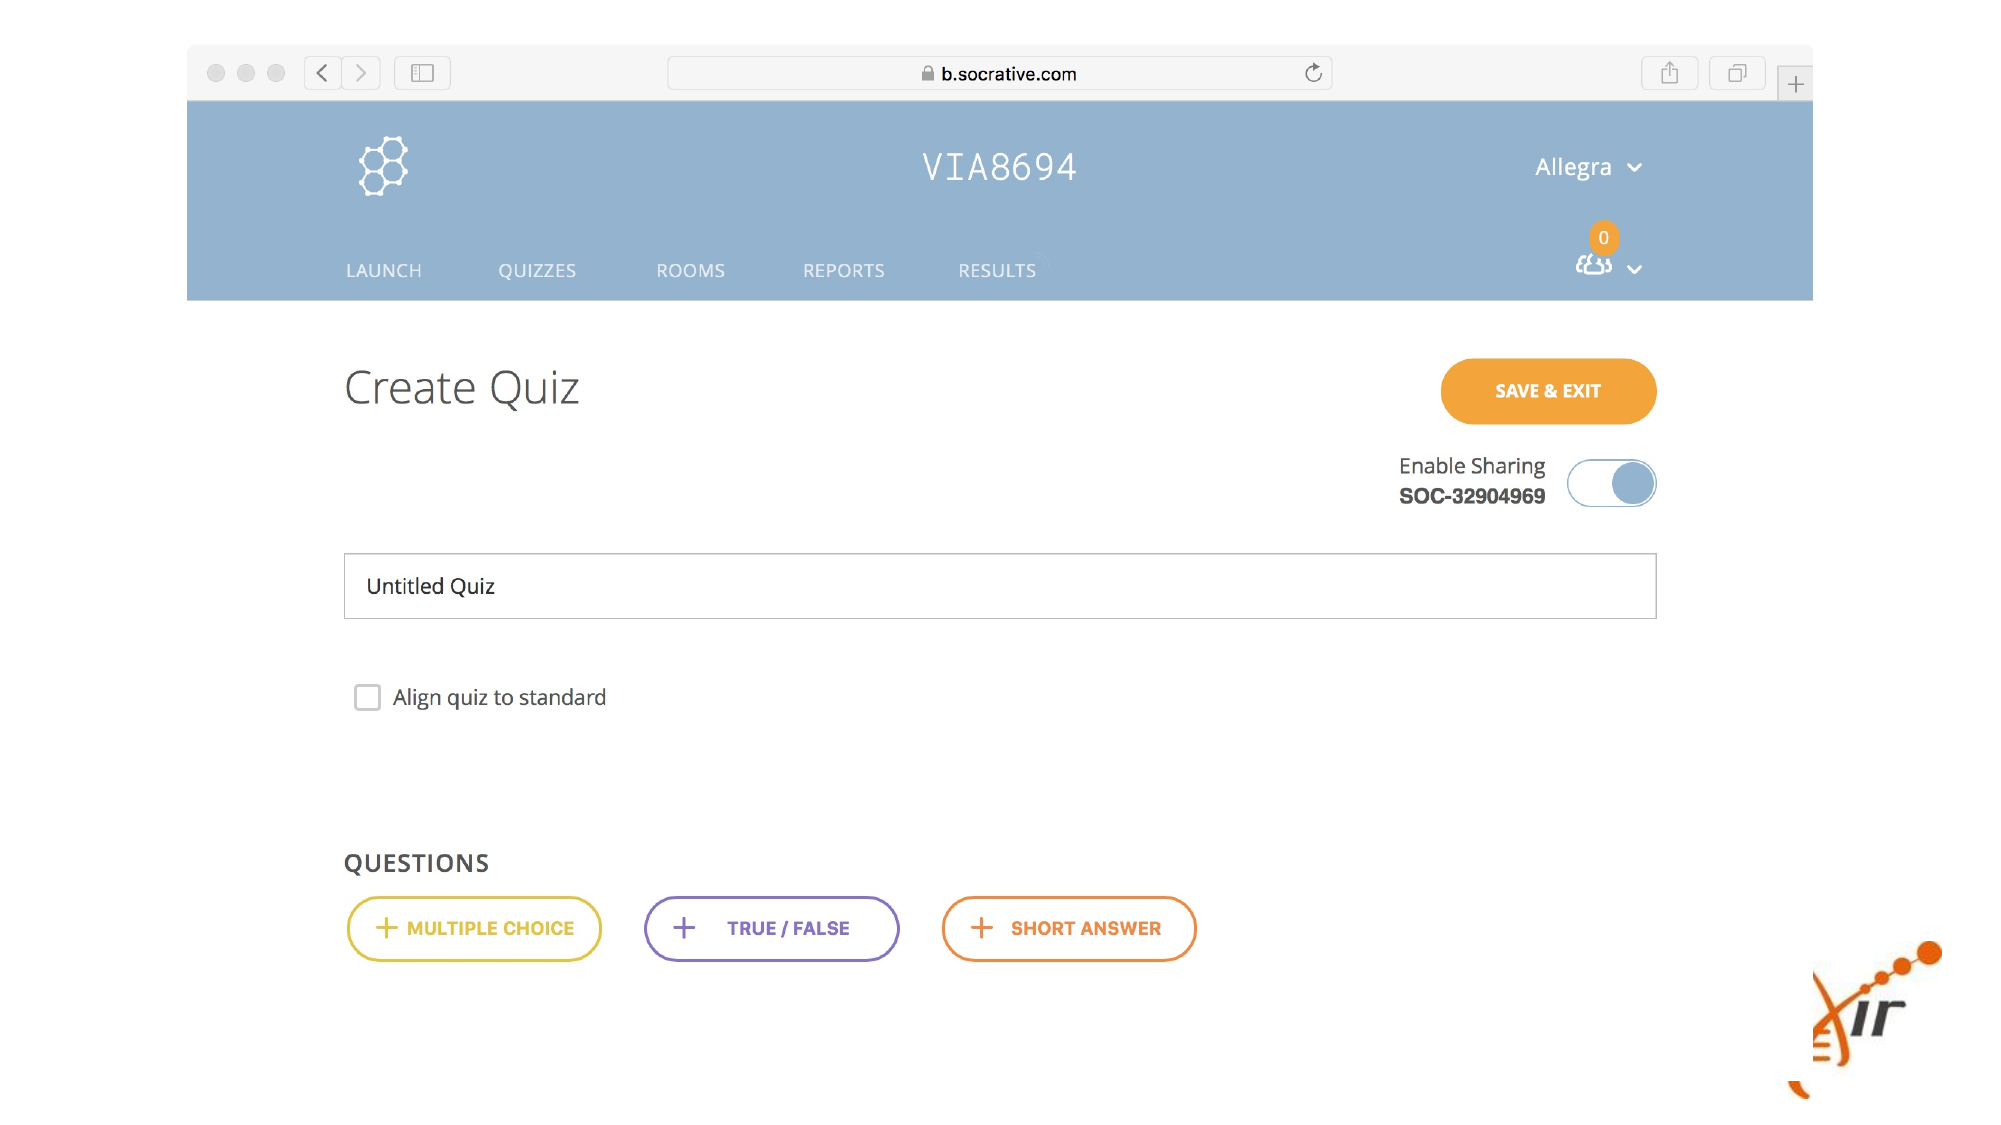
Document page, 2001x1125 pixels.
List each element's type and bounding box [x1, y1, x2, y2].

picture [187, 44, 1942, 1099]
